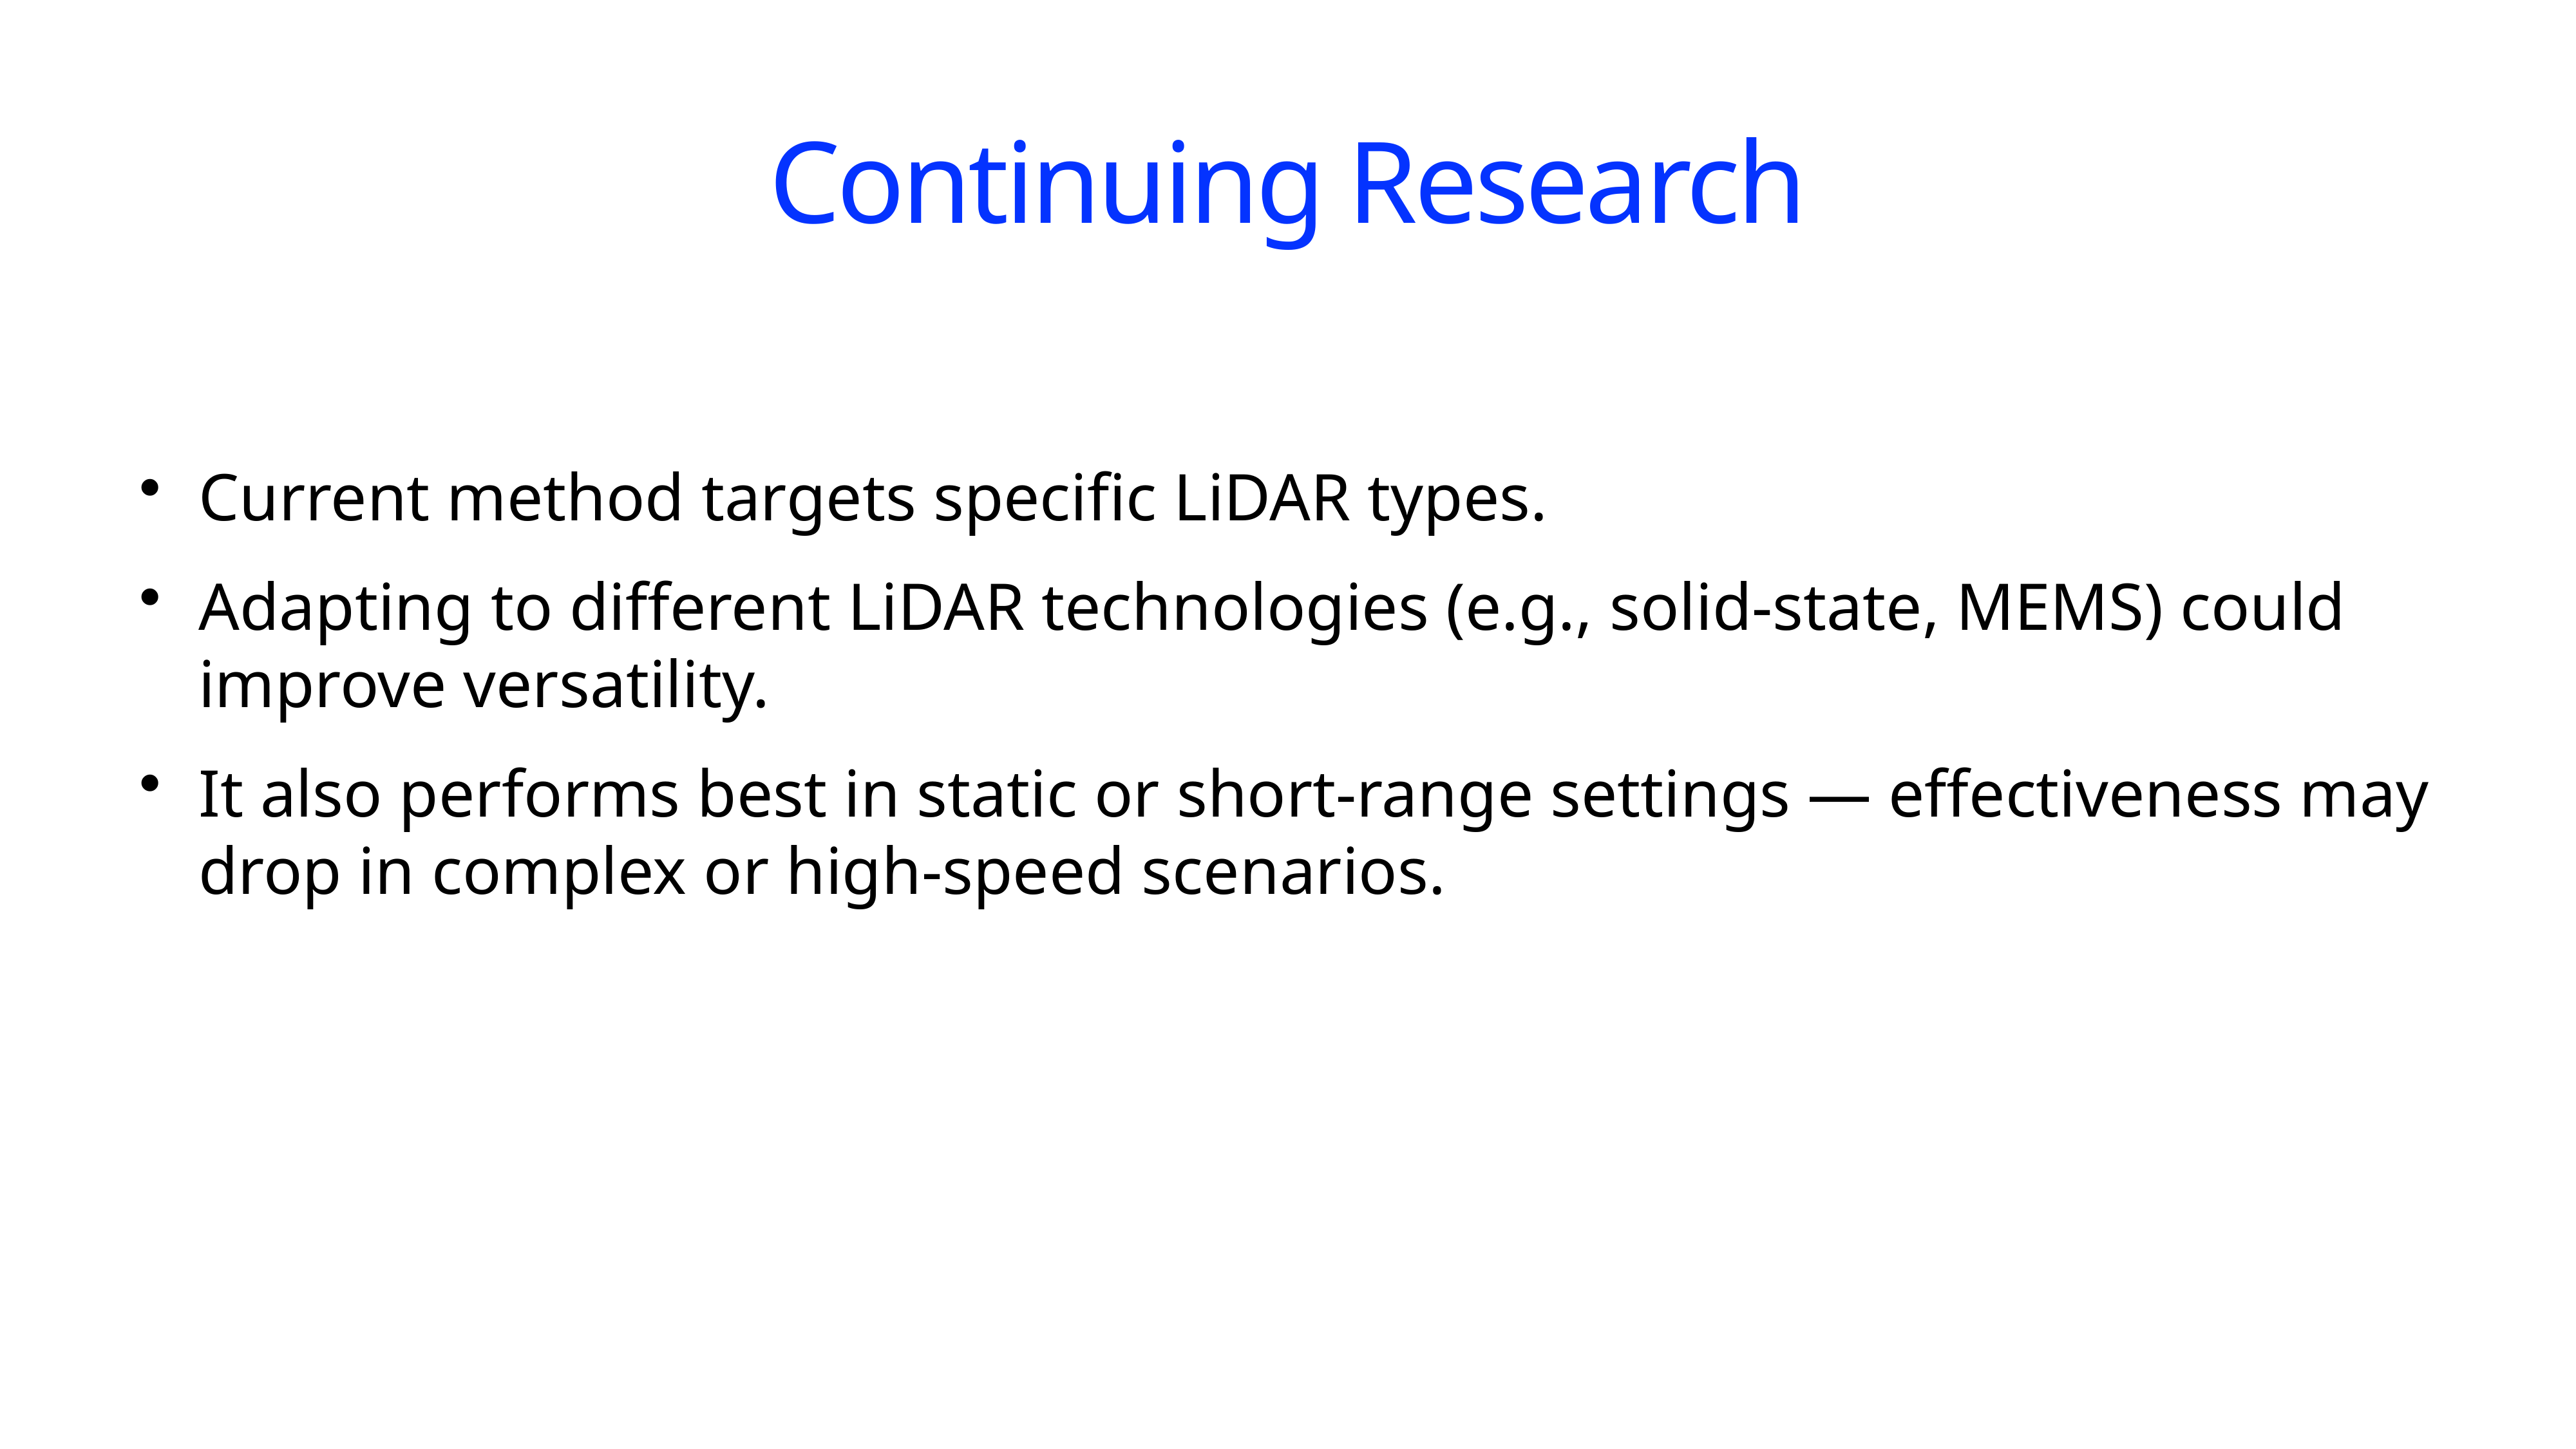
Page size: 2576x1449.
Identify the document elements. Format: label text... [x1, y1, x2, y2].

list Current method targets specific LiDAR types. Adapting to different LiDAR technologies (e.g., solid-state, MEMS) could improve versatility. It also performs best in static or short-range settings — effectiveness may drop in complex or high-speed scenarios. [133, 450, 2443, 1342]
title Continuing Research [133, 85, 2443, 251]
